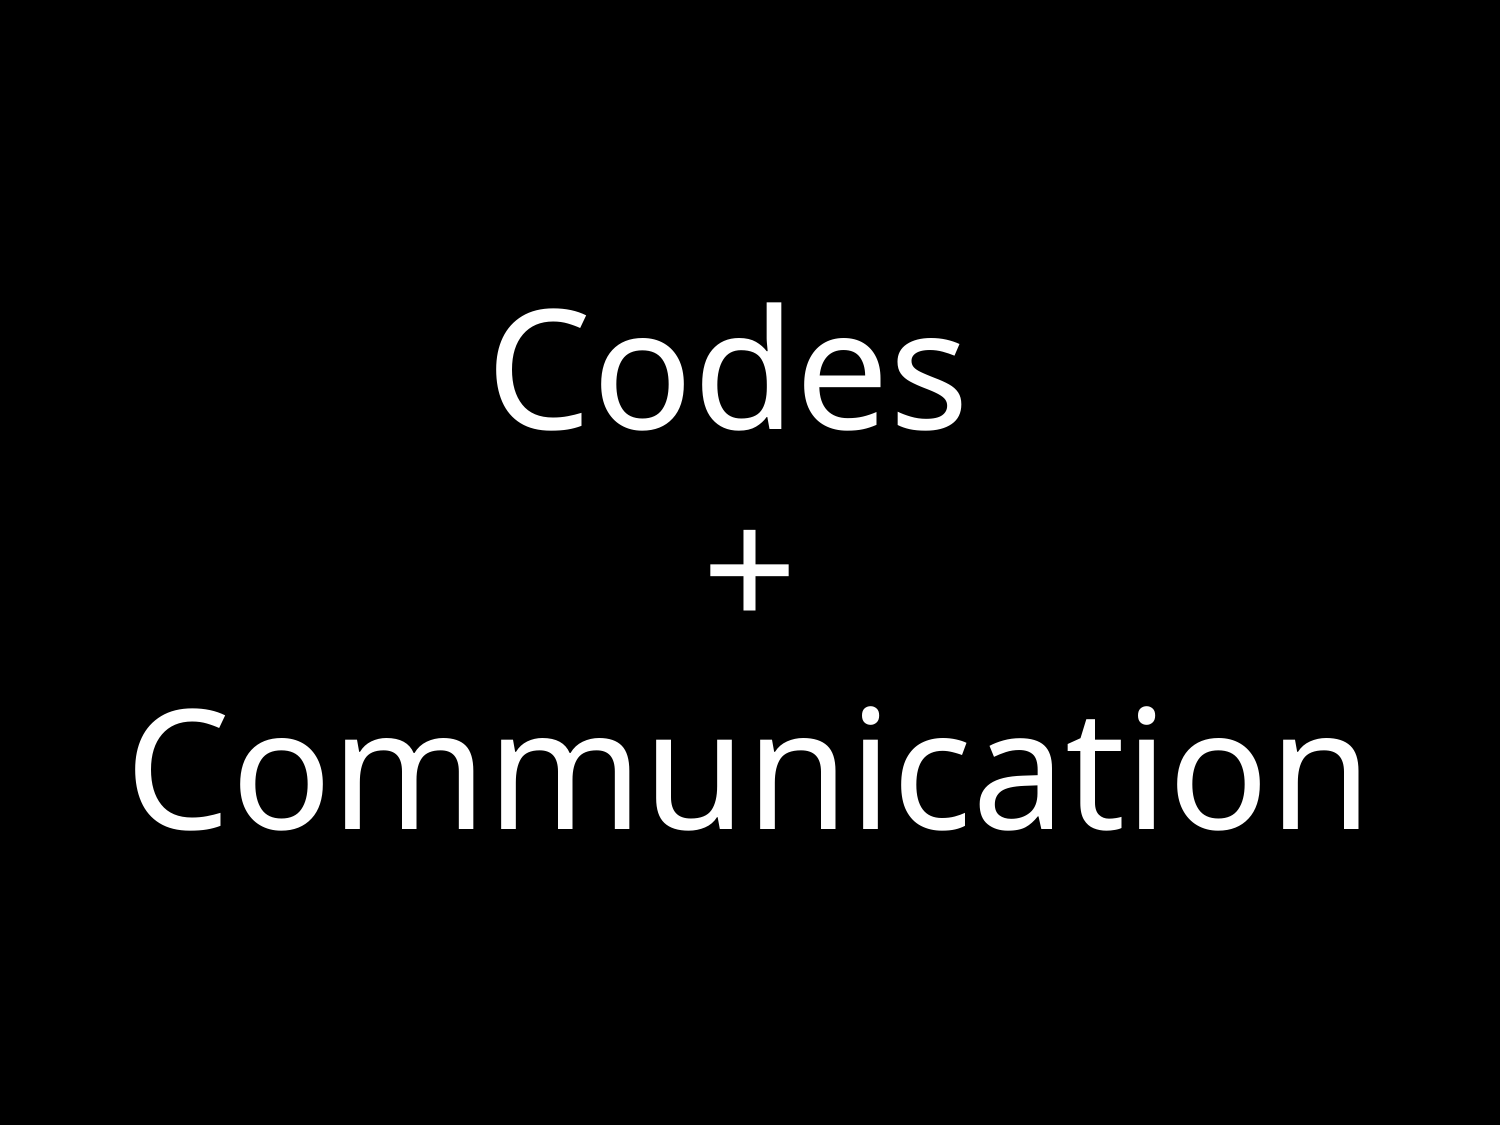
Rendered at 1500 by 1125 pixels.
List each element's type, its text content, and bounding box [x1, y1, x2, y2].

text_box Codes + Communication [0, 0, 1500, 1125]
